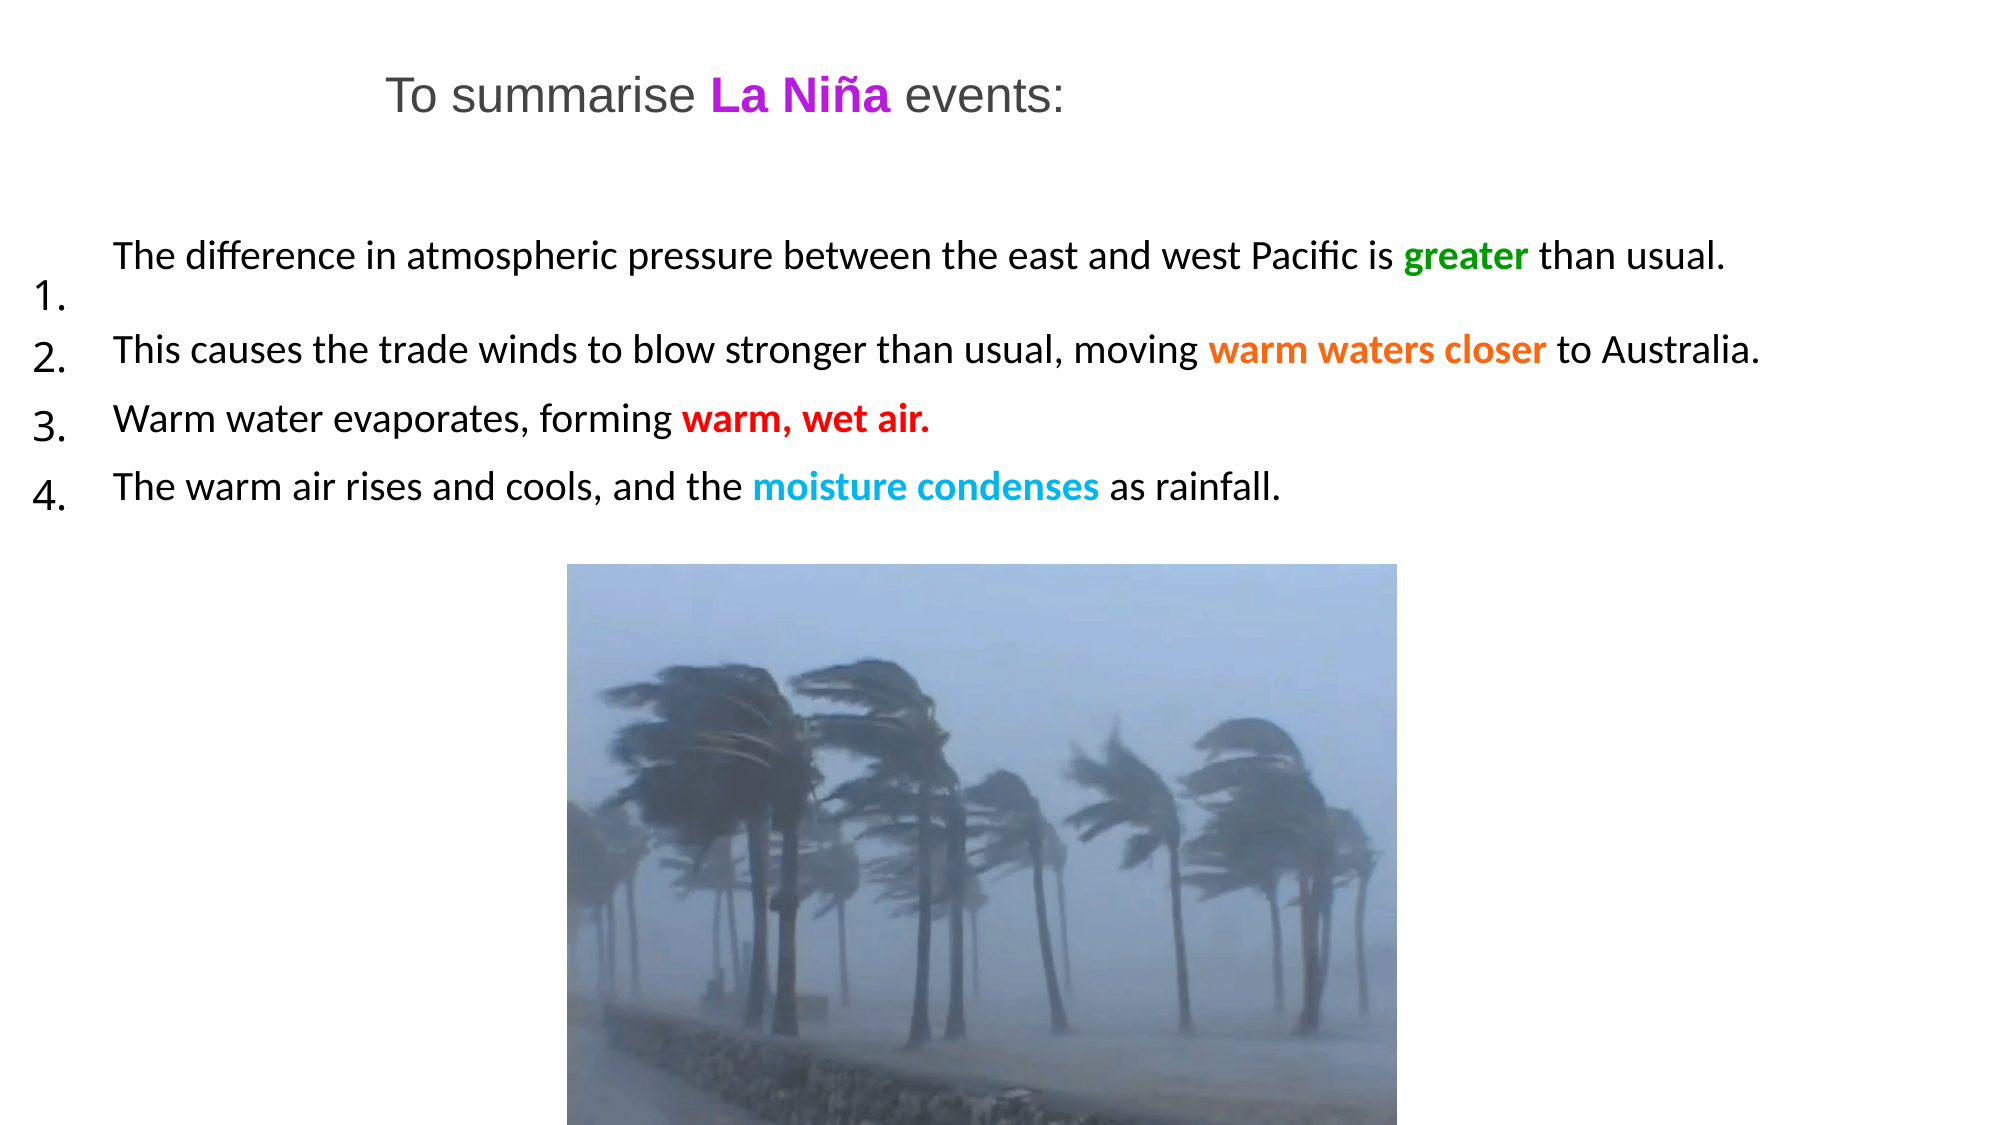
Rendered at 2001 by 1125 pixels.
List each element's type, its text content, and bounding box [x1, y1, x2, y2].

table_cell This causes the trade winds to blow stronger than usual, moving warm waters closer to Australia. [104, 318, 1940, 387]
table_cell 2. [23, 318, 104, 387]
table_cell The warm air rises and cools, and the moisture condenses as rainfall. [104, 456, 1940, 525]
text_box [566, 563, 1397, 1125]
table_cell Warm water evaporates, forming warm, wet air. [104, 387, 1940, 456]
table_header The difference in atmospheric pressure between the east and west Pacific is greater than usual. [104, 200, 1940, 318]
table_cell 3. [23, 387, 104, 456]
table_header 1. [23, 200, 104, 318]
text_box To summarise La Niña events: [370, 55, 1081, 130]
table_cell 4. [23, 456, 104, 525]
